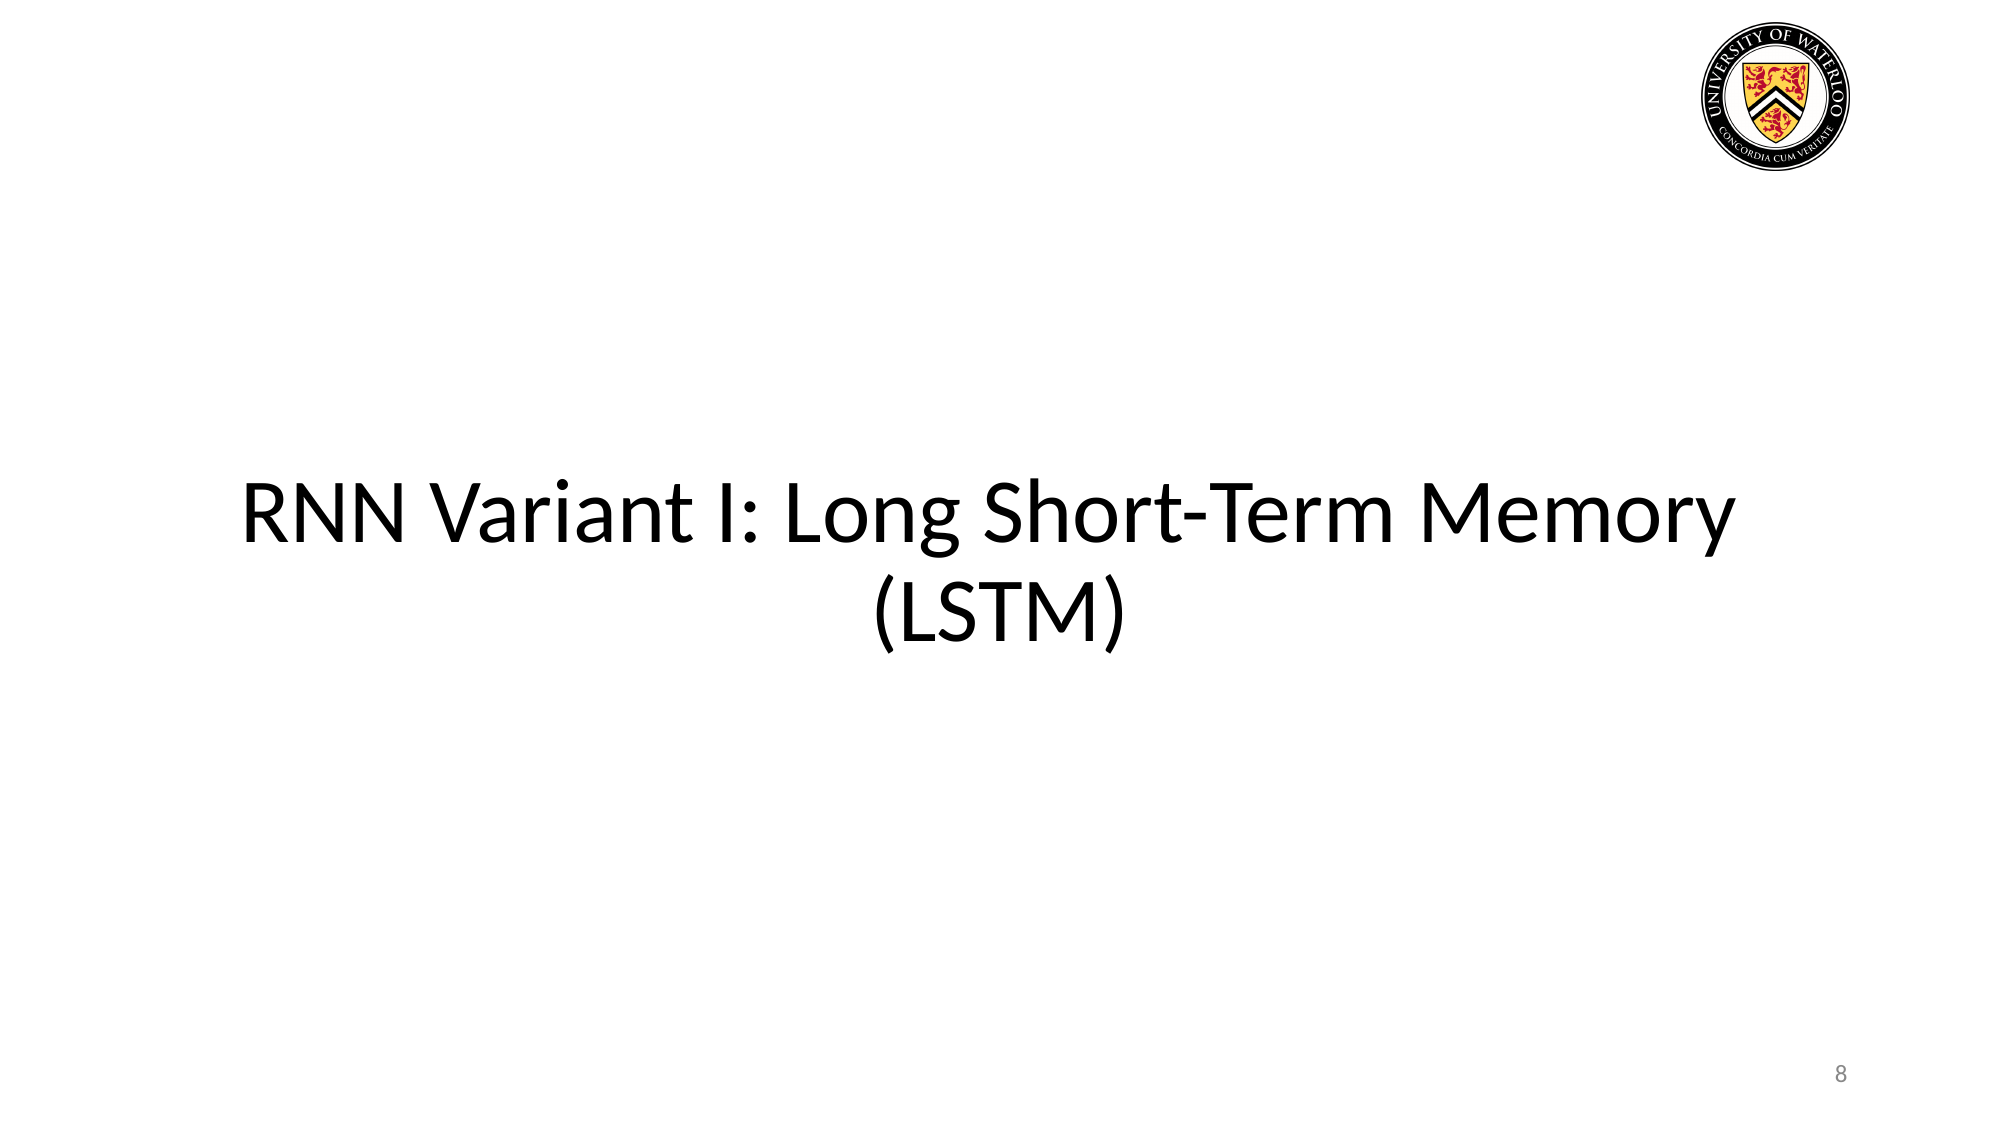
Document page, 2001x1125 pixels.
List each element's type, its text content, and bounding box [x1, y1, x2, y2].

slide_number ‹#› [1412, 1042, 1863, 1103]
title RNN Variant I: Long Short-Term Memory (LSTM) [137, 488, 1863, 637]
picture [1701, 22, 1850, 171]
